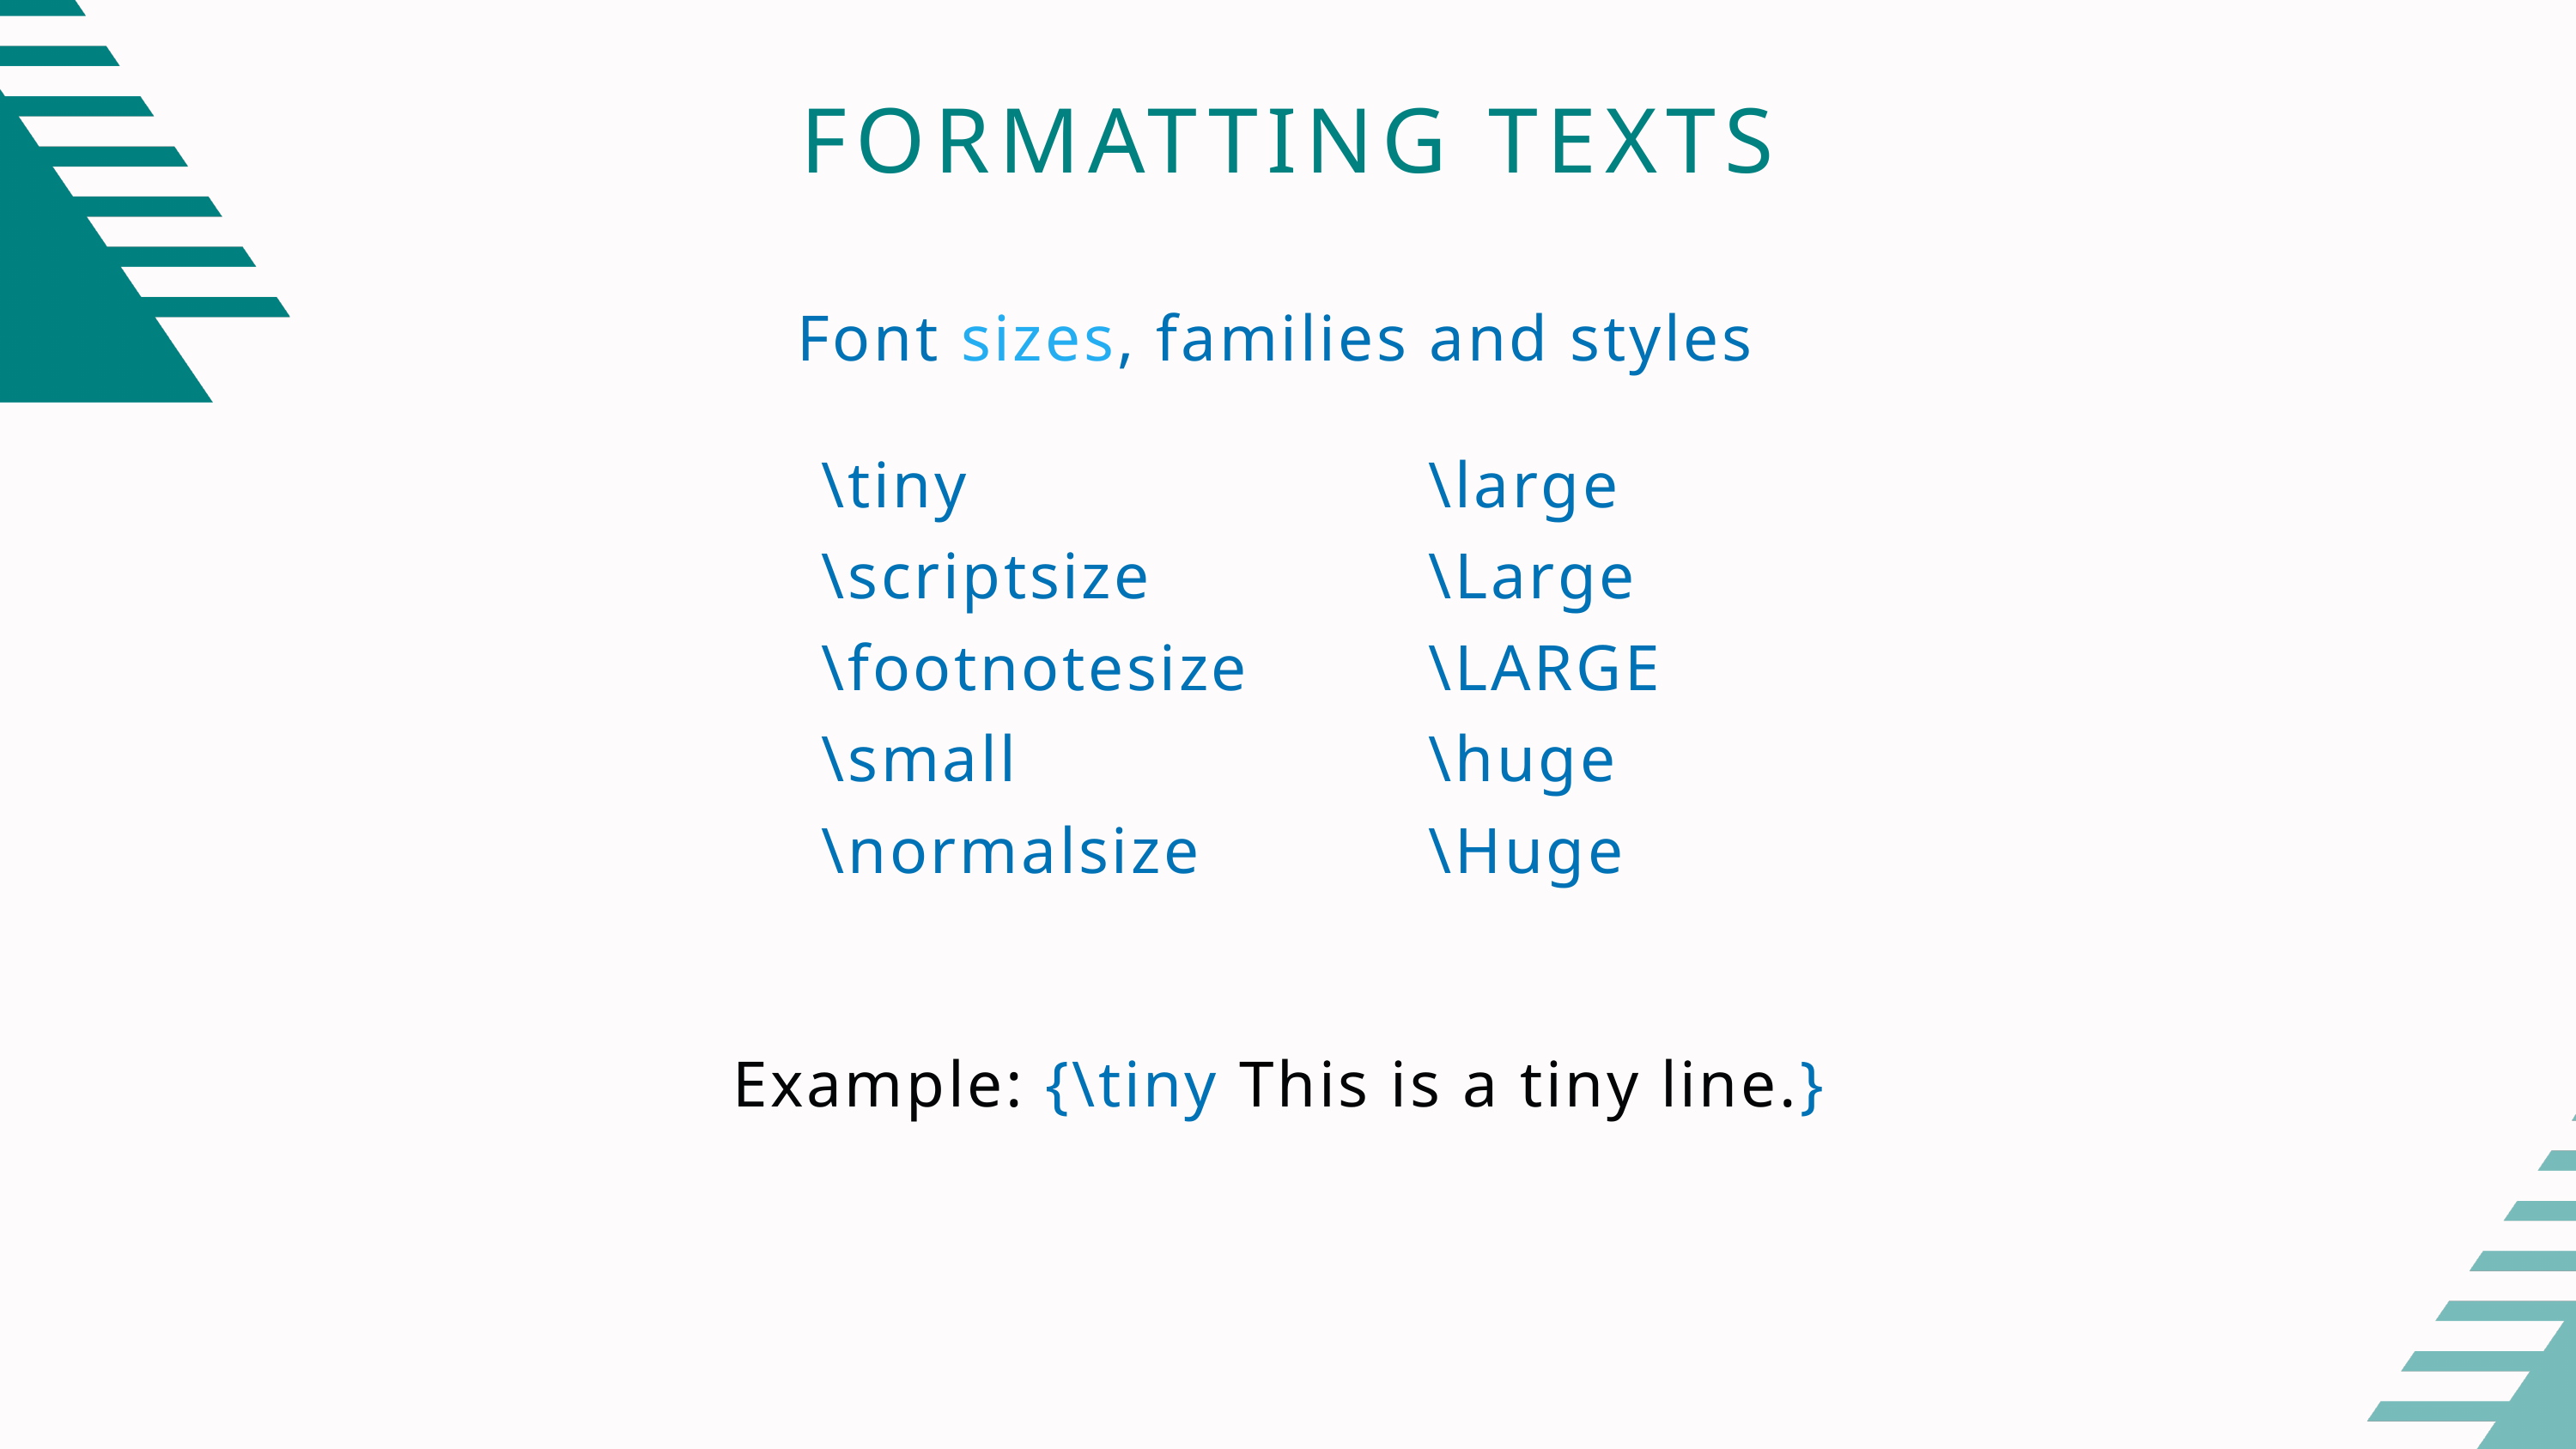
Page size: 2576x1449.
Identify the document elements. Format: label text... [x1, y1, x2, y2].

text_box FORMATTING TEXTS [680, 67, 1895, 191]
text_box [0, 0, 290, 403]
text_box [2299, 1092, 2576, 1449]
text_box Example: {\tiny This is a tiny line.} [732, 1028, 1844, 1119]
text_box Font sizes, families and styles [216, 267, 2335, 374]
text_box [821, 439, 1755, 880]
